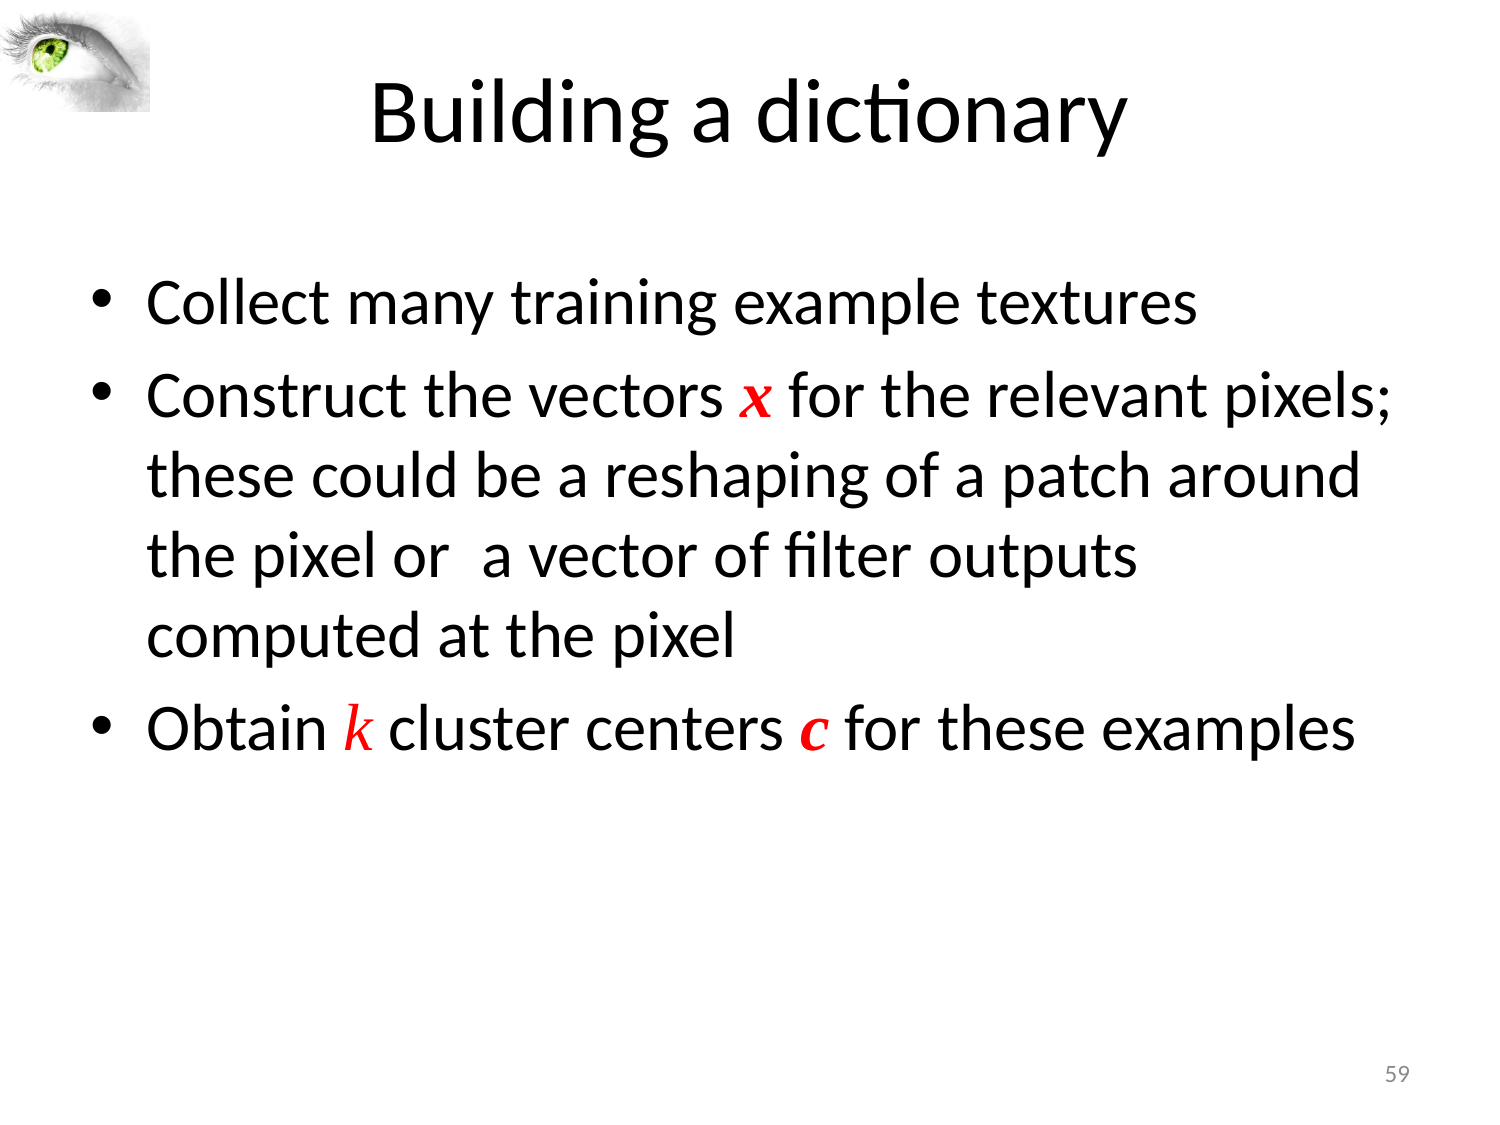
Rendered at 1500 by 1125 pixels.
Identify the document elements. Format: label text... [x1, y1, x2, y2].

list Collect many training example textures Construct the vectors x for the relevant pixels; these could be a reshaping of a patch around the pixel or a vector of filter outputs computed at the pixel Obtain k cluster centers c for these examples [75, 249, 1425, 993]
slide_number 59 [1074, 1042, 1425, 1103]
title Building a dictionary [75, 12, 1425, 200]
picture [0, 0, 150, 112]
